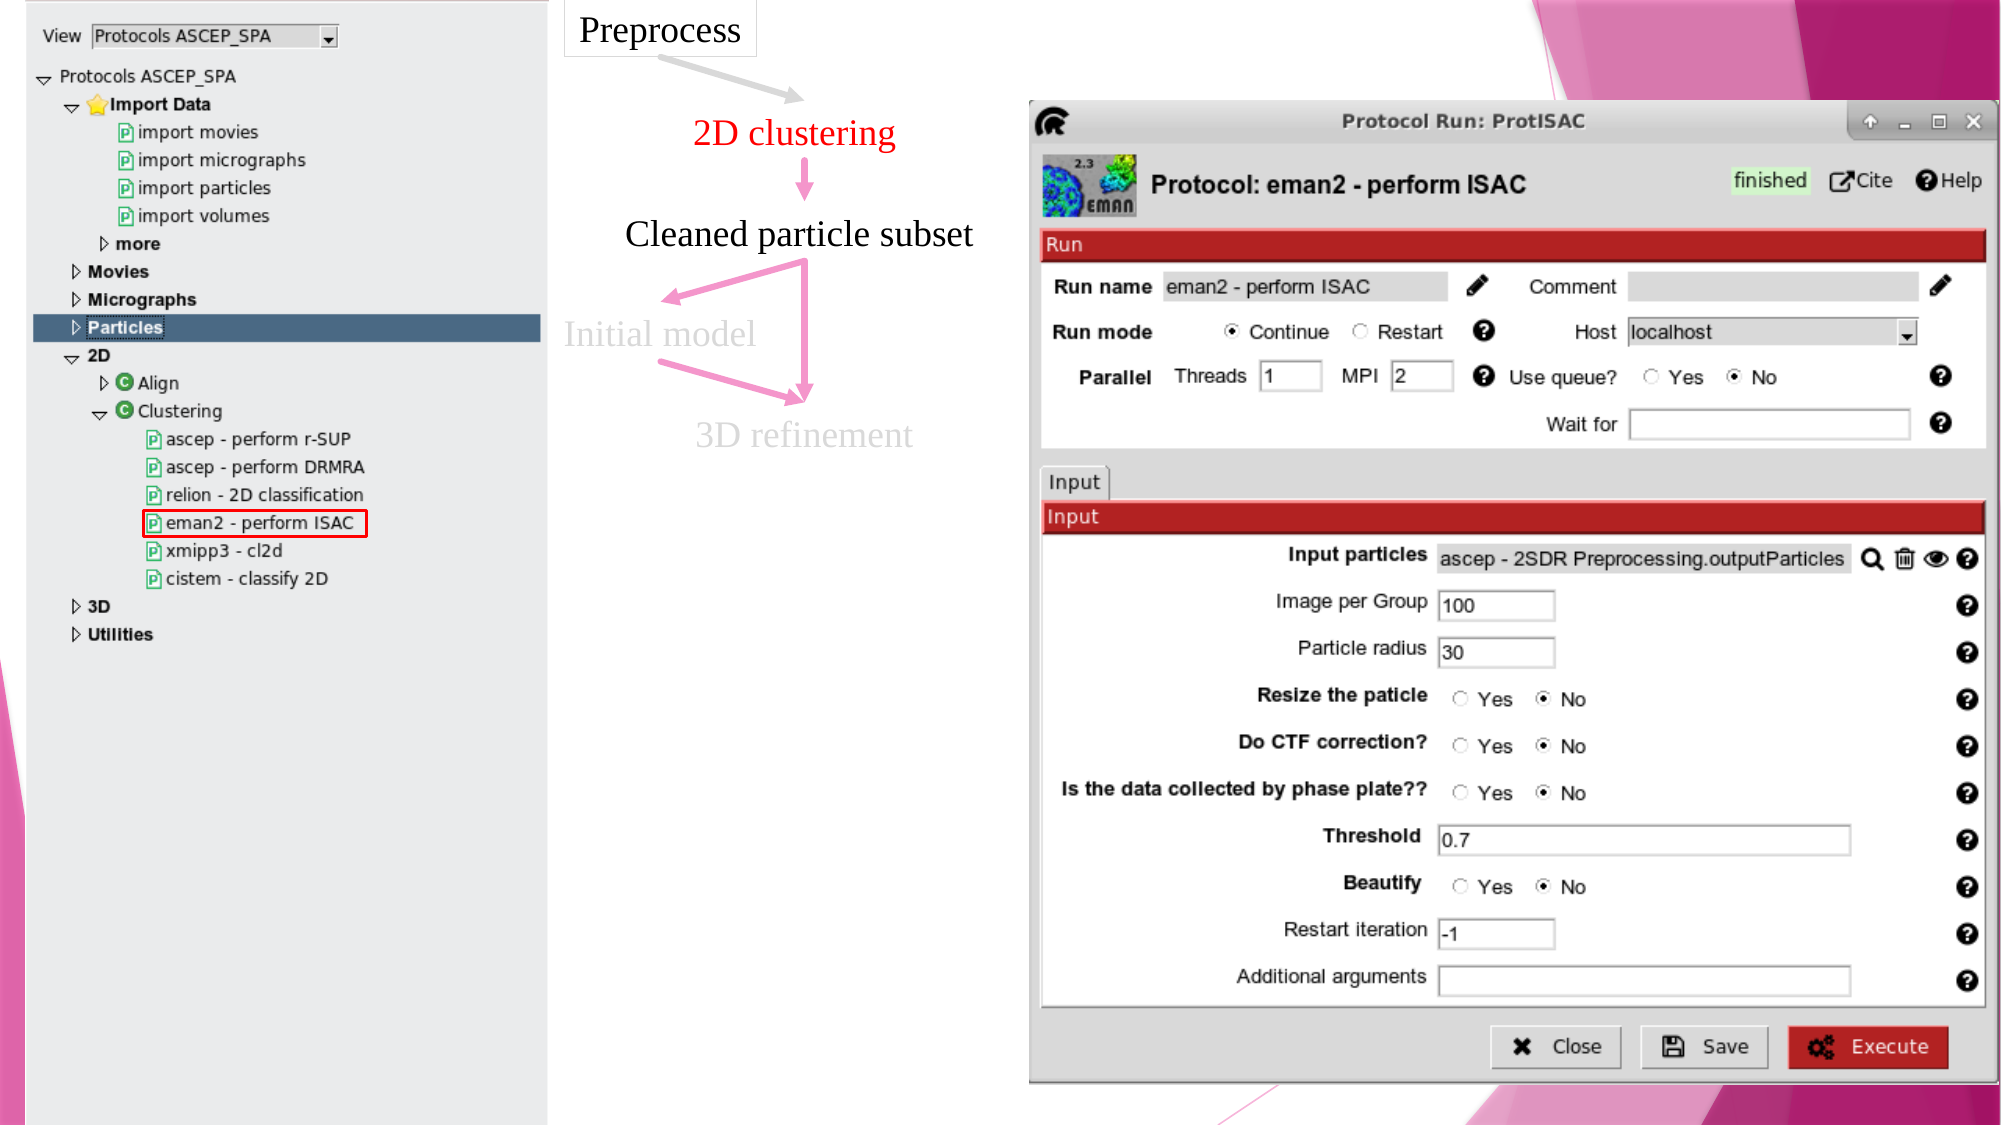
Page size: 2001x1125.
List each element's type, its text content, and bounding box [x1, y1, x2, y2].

text_box 3D refinement [680, 402, 929, 462]
text_box 2D clustering [678, 100, 931, 161]
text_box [660, 261, 804, 303]
text_box Initial model [555, 301, 773, 362]
picture [24, 0, 549, 1125]
text_box Preprocess [564, 0, 757, 57]
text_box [660, 57, 806, 102]
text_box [660, 361, 799, 403]
picture [1028, 100, 1999, 1086]
text_box Cleaned particle subset [610, 201, 999, 261]
